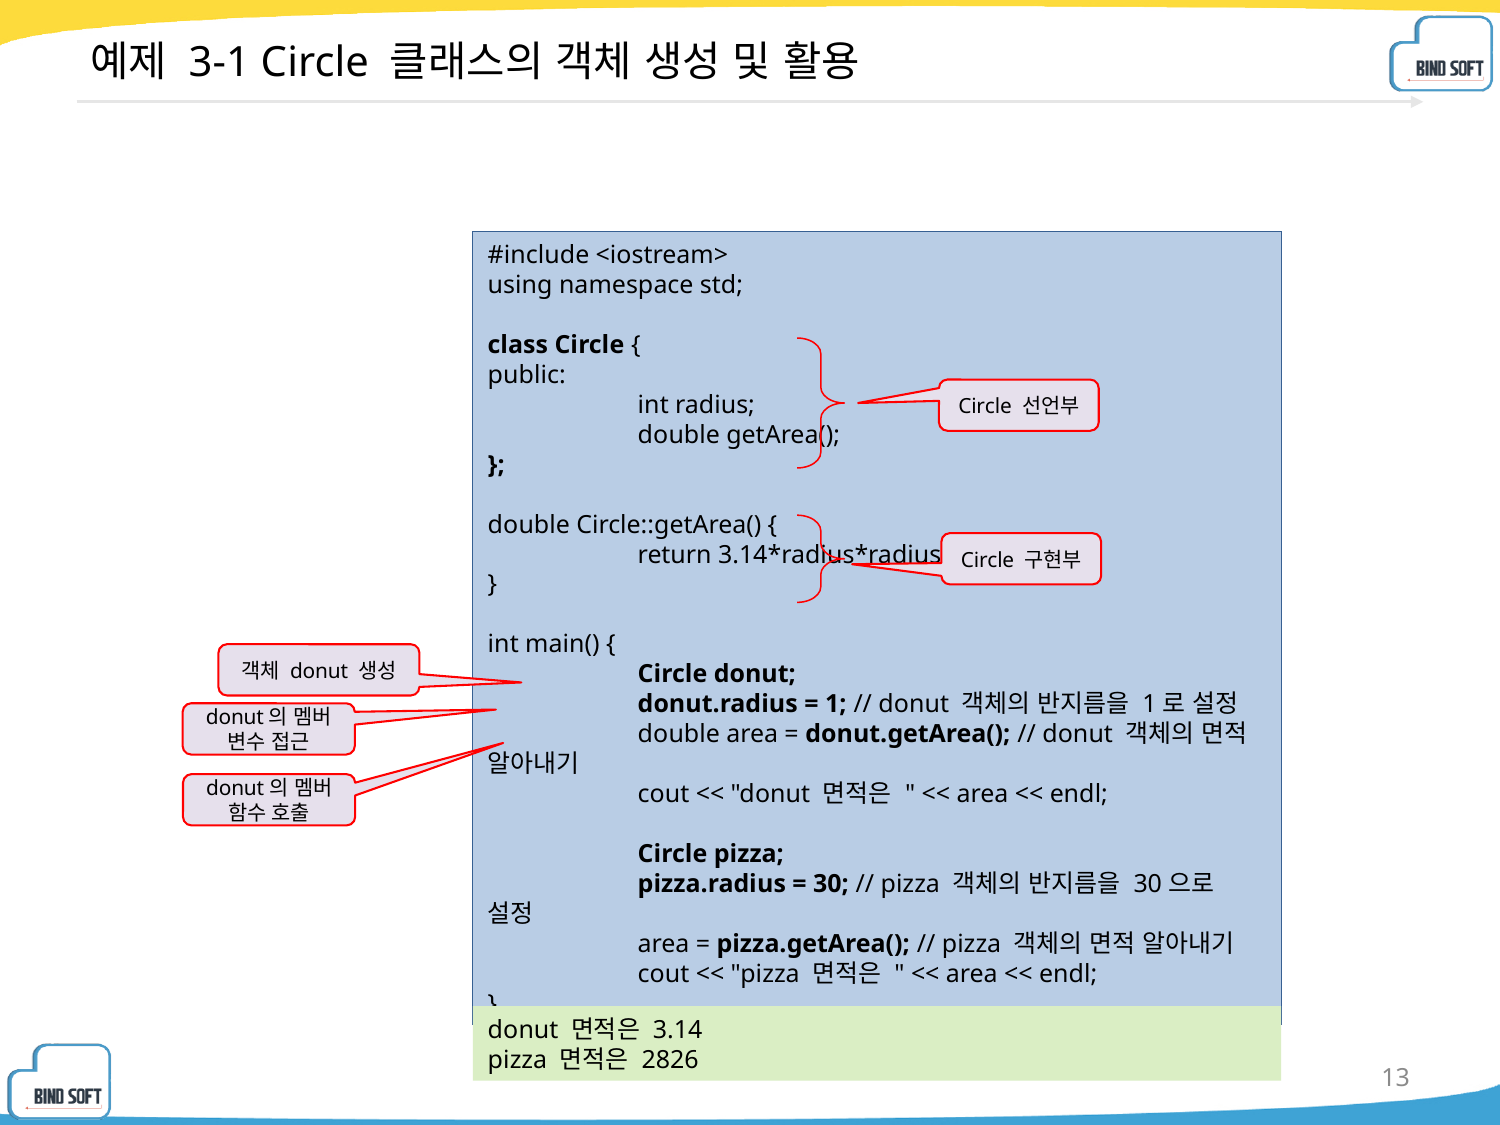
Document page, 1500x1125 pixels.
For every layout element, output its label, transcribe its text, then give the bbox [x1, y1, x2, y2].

text_box Circle 구현부 [850, 530, 1104, 587]
slide_number 13 [1074, 1054, 1425, 1103]
picture [0, 1003, 1500, 1125]
text_box #include <iostream> using namespace std; class Circle { public: int radius; double getArea(); }; double Circle::getArea() { return 3.14*radius*radius; } int main() { Circle donut; donut.radius = 1; // donut 객체의 반지름을 1로 설정 double area = donut.getArea(); // donut 객체의 면적 알아내기 cout << "donut 면적은 " << area << endl; Circle pizza; pizza.radius = 30; // pizza 객체의 반지름을 30으로 설정 area = pizza.getArea(); // pizza 객체의 면적 알아내기 cout << "pizza 면적은 " << area << endl; } [472, 231, 1282, 1006]
text_box 객체 donut 생성 [216, 642, 524, 698]
text_box donut 면적은 3.14 pizza 면적은 2826 [472, 1006, 1282, 1081]
title 예제 3-1 Circle 클래스의 객체 생성 및 활용 [75, 11, 1425, 108]
text_box Circle 선언부 [856, 377, 1101, 433]
text_box [797, 514, 846, 604]
text_box [797, 337, 846, 469]
text_box donut의 멤버 함수 호출 [180, 740, 506, 828]
picture [0, 0, 1500, 96]
text_box donut의 멤버 변수 접근 [180, 701, 498, 757]
